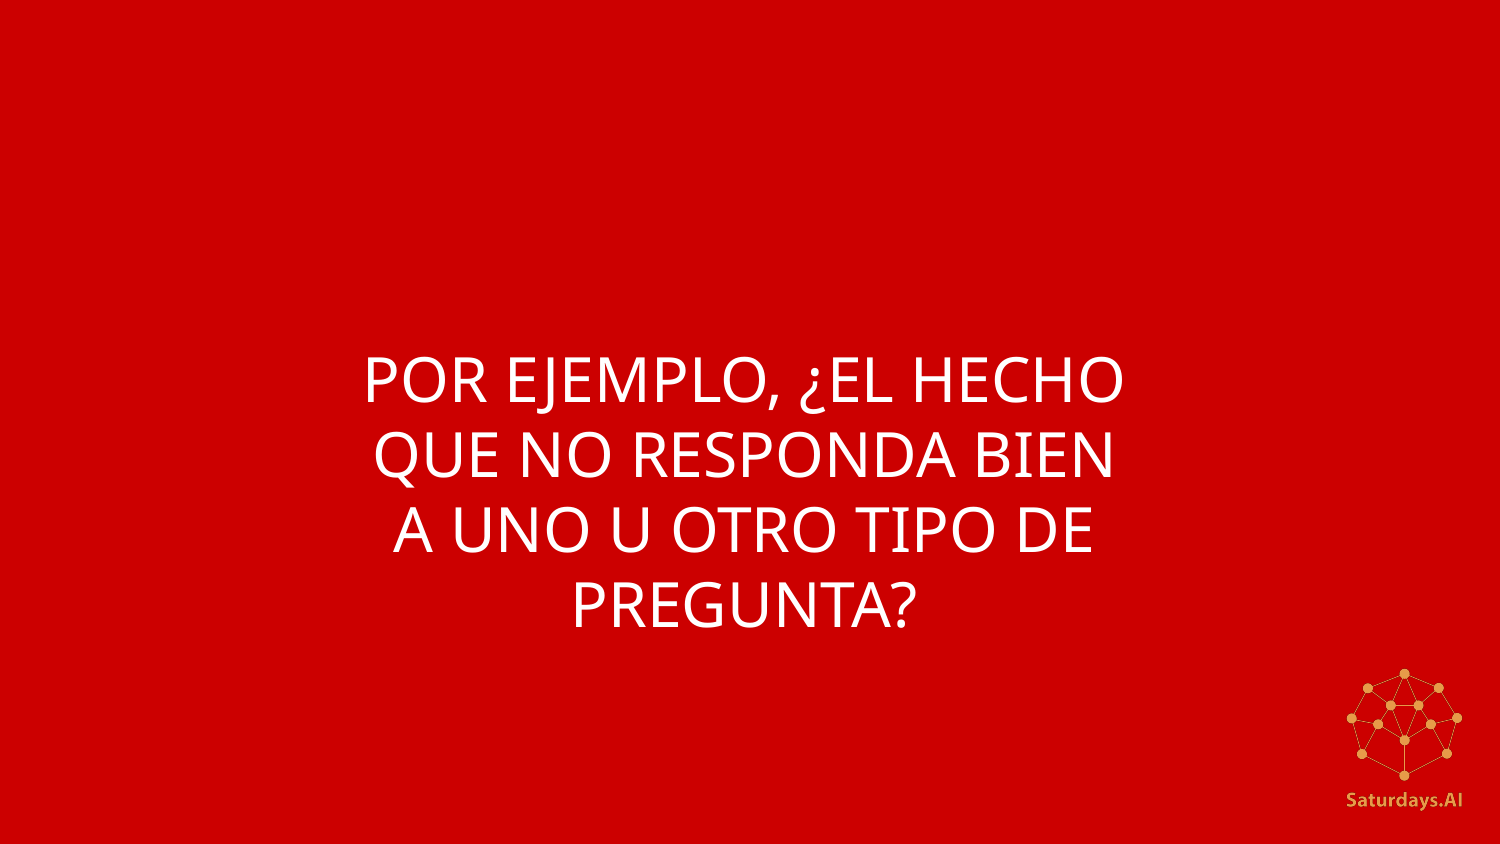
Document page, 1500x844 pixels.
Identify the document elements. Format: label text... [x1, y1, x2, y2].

picture [1332, 657, 1474, 819]
text_box POR EJEMPLO, ¿EL HECHO QUE NO RESPONDA BIEN A UNO U OTRO TIPO DE PREGUNTA? [344, 337, 1145, 470]
